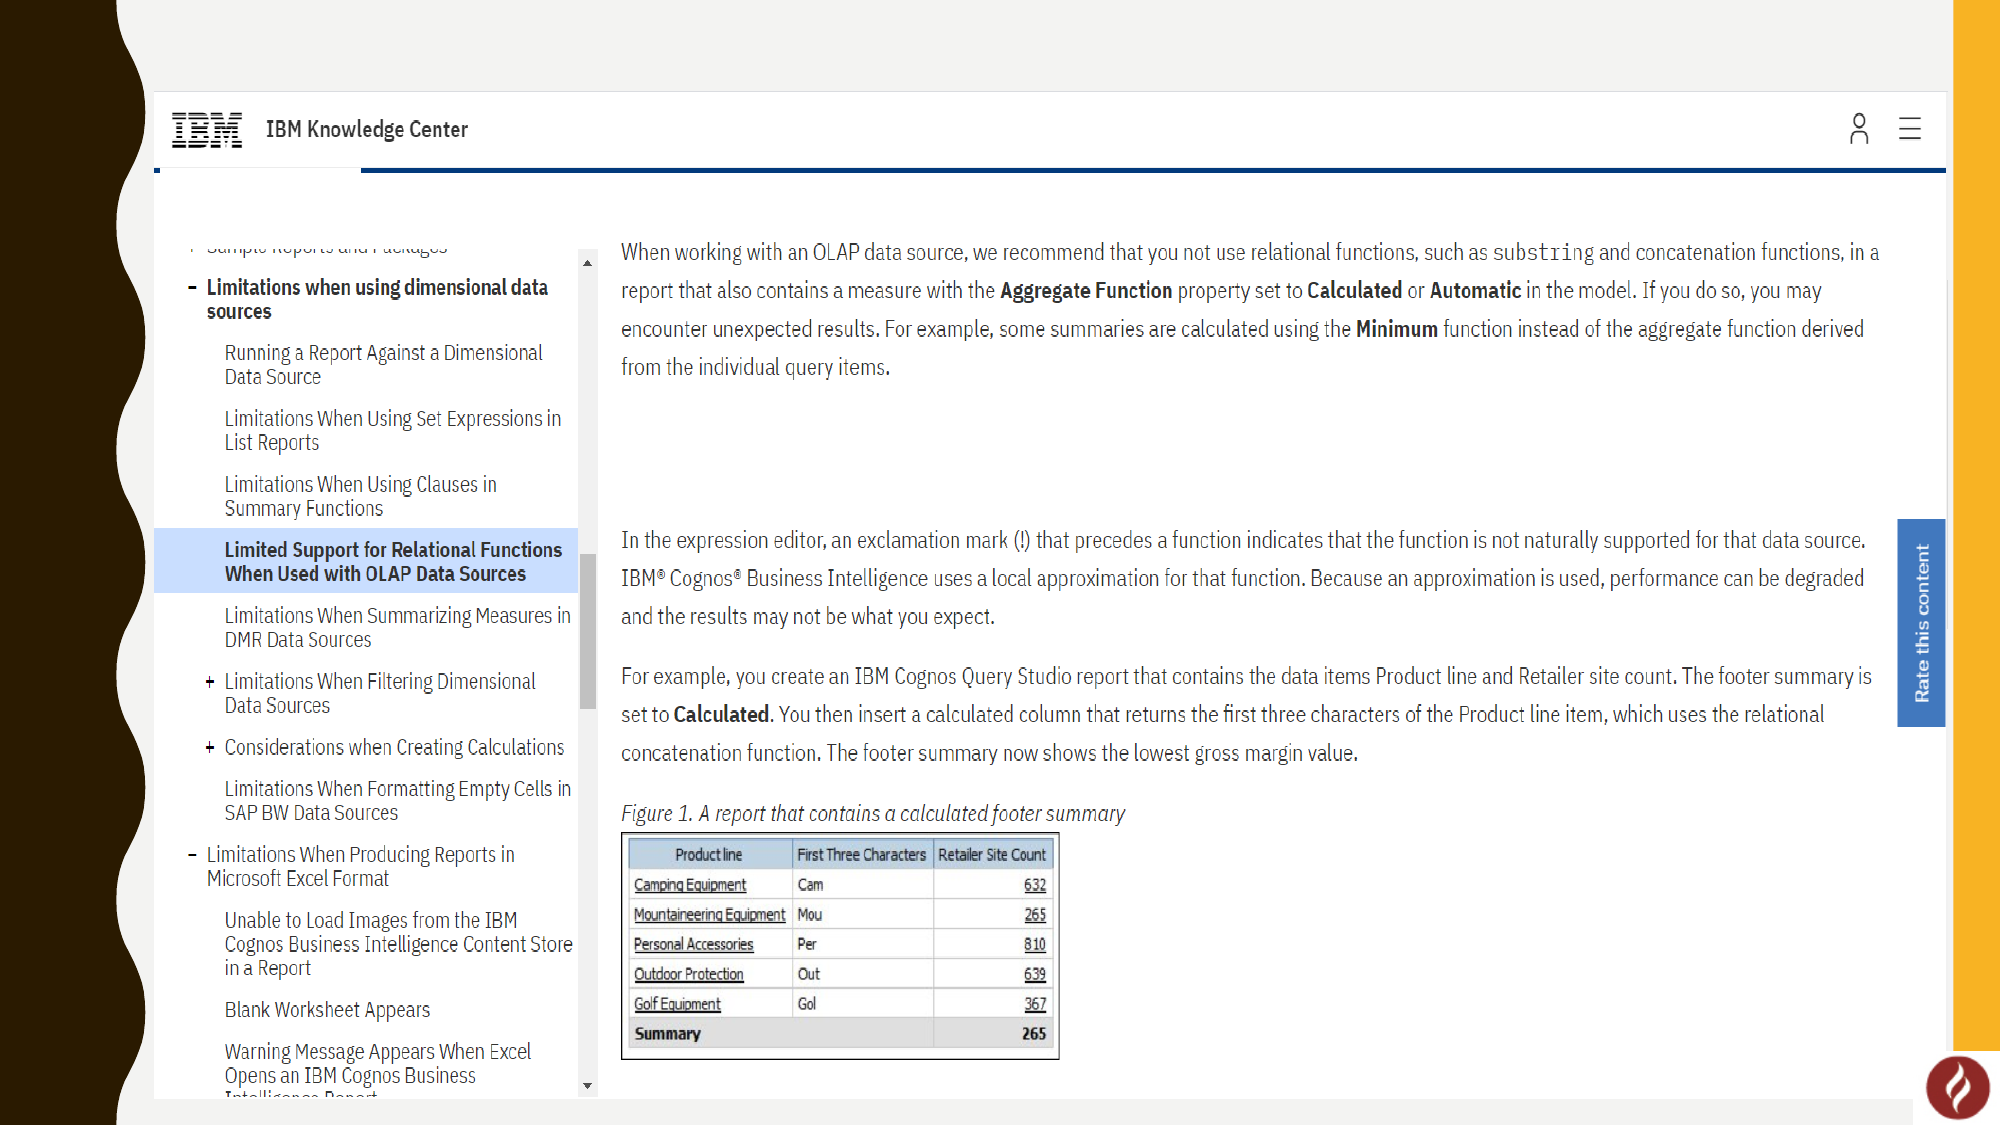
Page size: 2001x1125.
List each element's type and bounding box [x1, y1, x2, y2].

list [154, 91, 1948, 1099]
picture [1913, 1051, 2000, 1125]
